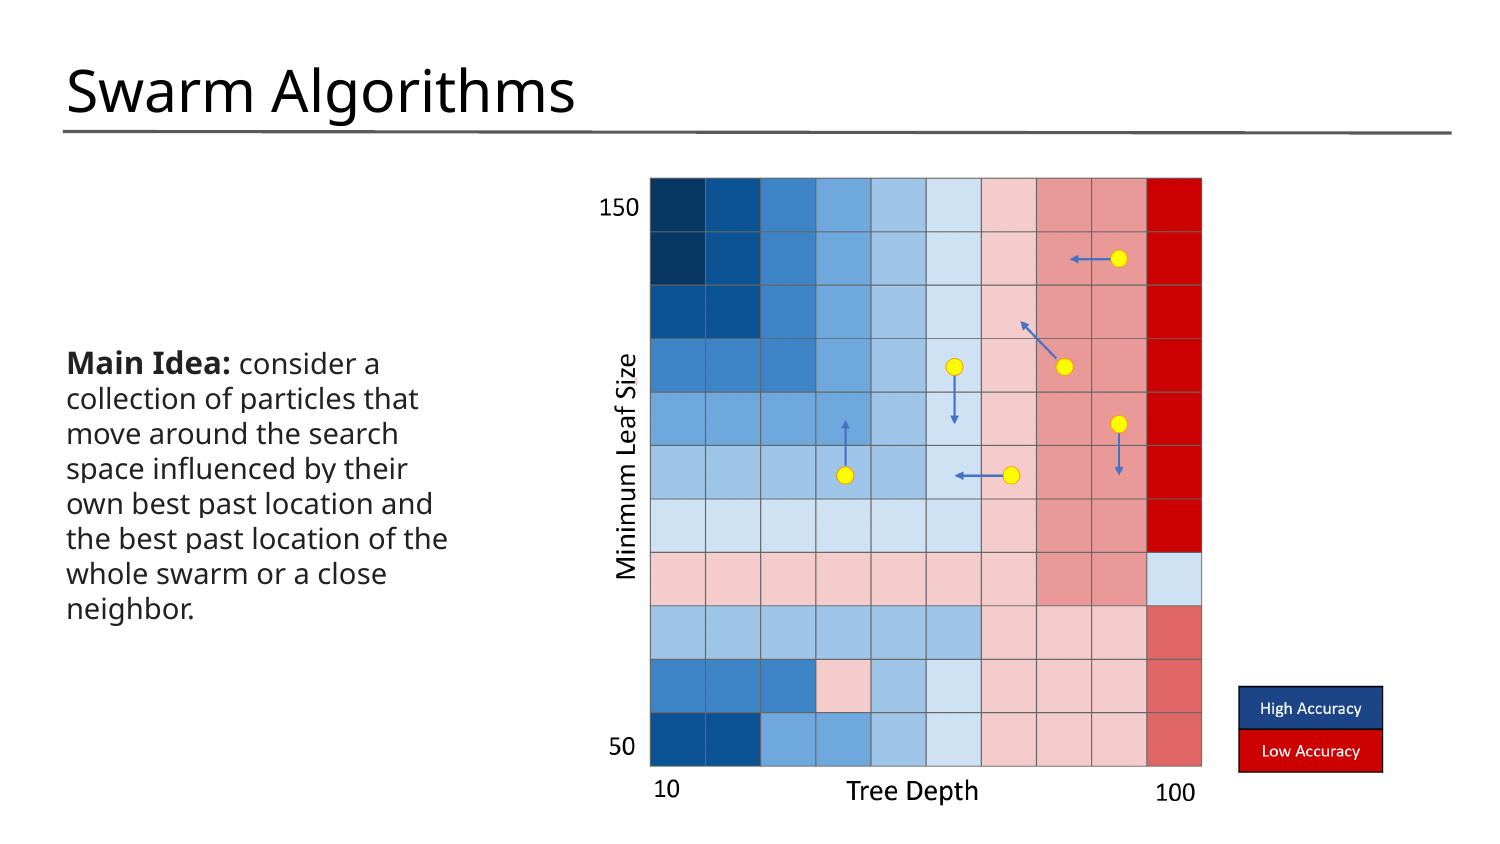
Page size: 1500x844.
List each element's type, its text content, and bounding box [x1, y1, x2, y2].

title Swarm Algorithms [51, 39, 1449, 134]
text_box Main Idea: consider a collection of particles that move around the search space influenced by their own best past location and the best past location of the whole swarm or a close neighbor. [51, 328, 467, 641]
picture [595, 155, 1394, 817]
